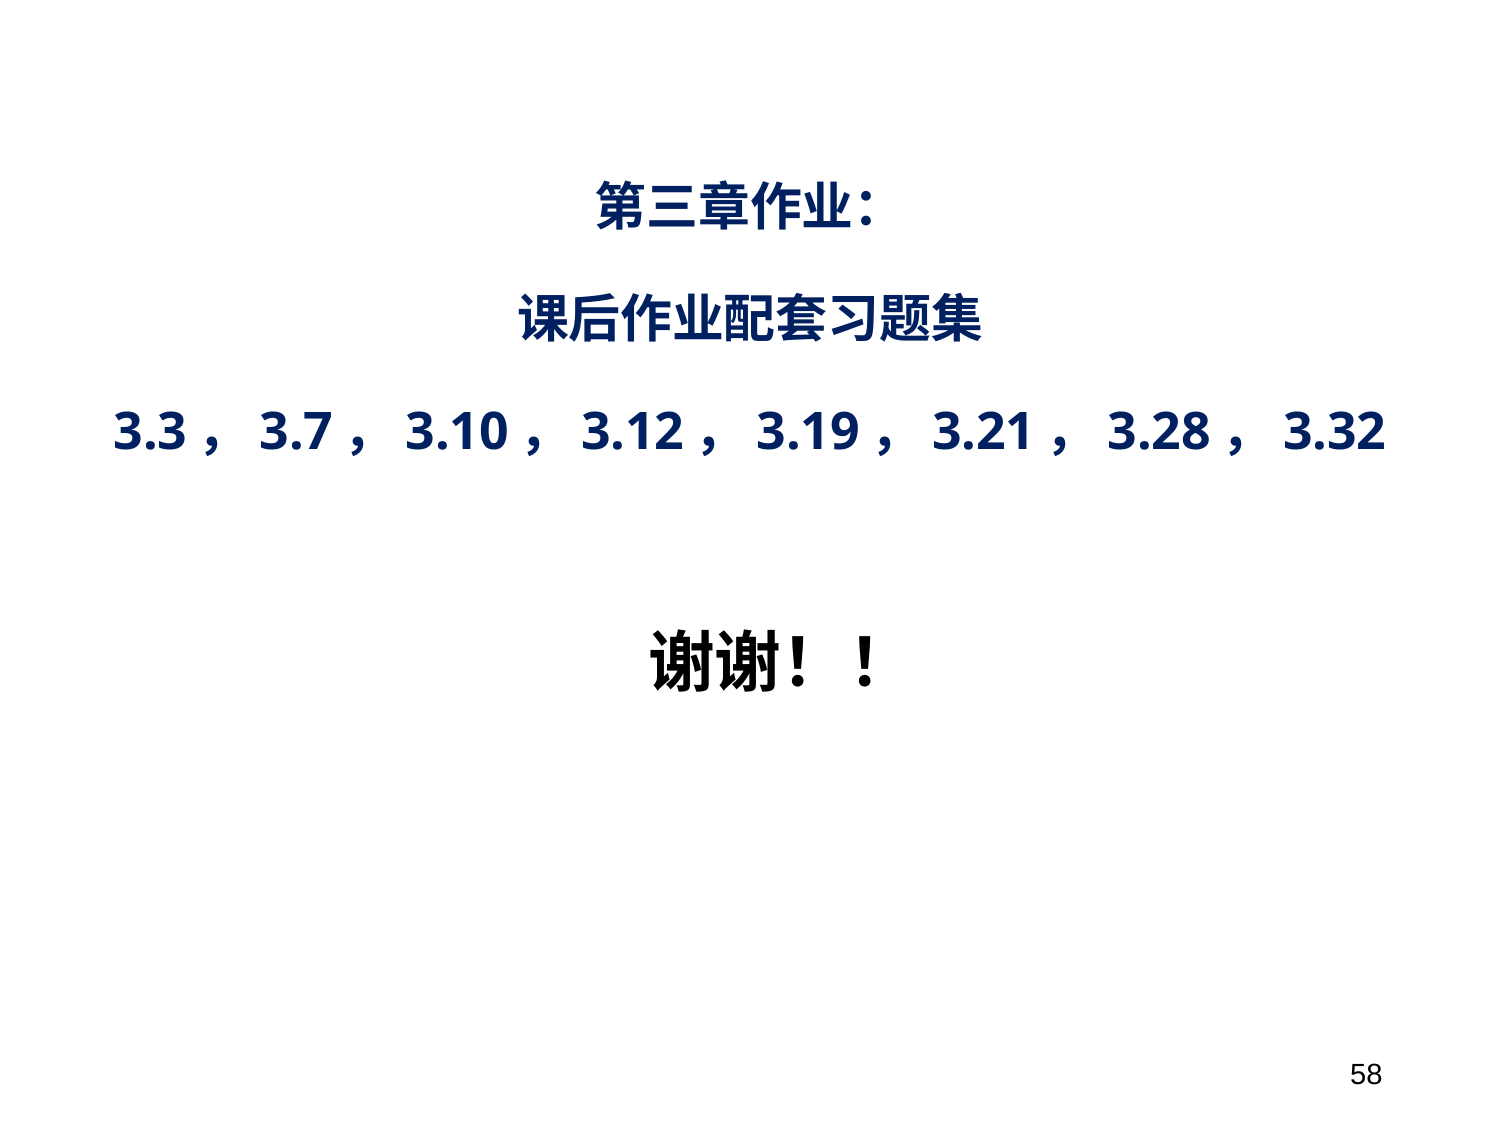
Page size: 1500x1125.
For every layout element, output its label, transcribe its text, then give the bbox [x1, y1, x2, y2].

text_box 谢谢！！ [633, 612, 931, 708]
slide_number 58 [1060, 1042, 1398, 1103]
title 第三章作业： 课后作业配套习题集 3.3，3.7，3.10，3.12，3.19，3.21，3.28，3.32 [58, 171, 1442, 470]
